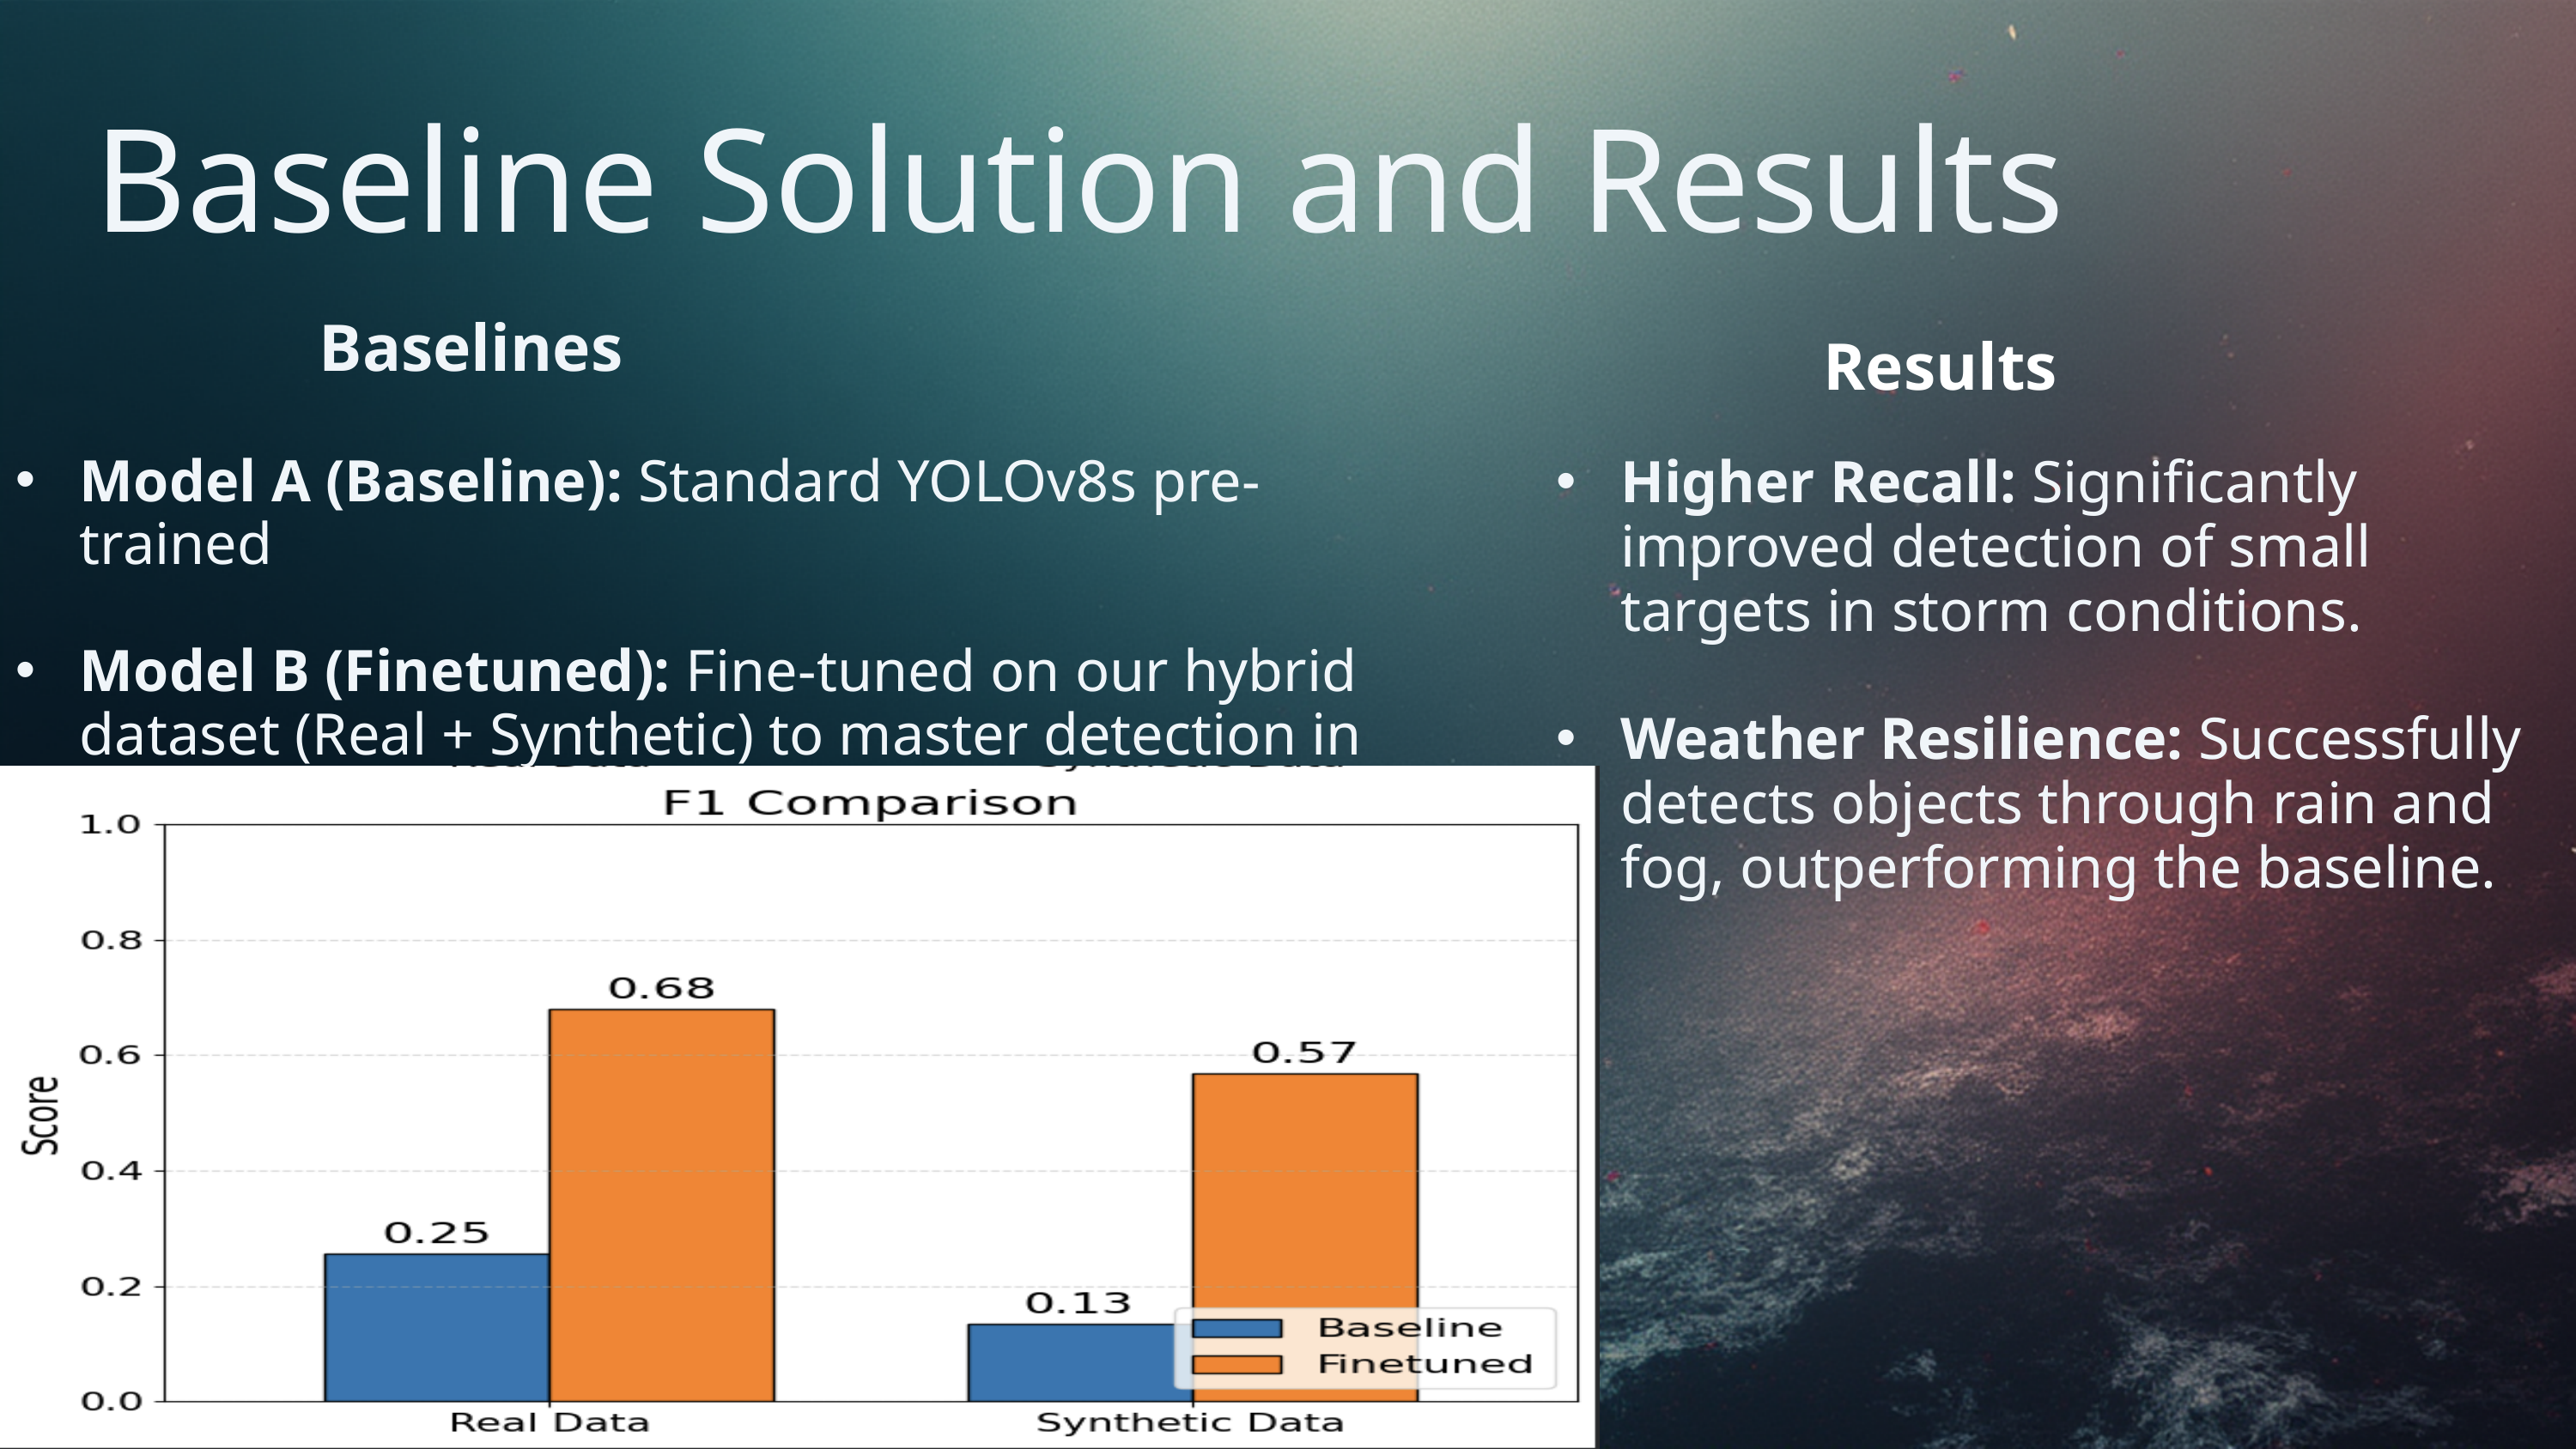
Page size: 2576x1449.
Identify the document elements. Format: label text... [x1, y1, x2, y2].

picture [0, 766, 1600, 1449]
text_box [0, 0, 2576, 1449]
text_box Model A (Baseline): Standard YOLOv8s pre-trained Model B (Finetuned): Fine-tuned on our hybrid dataset (Real + Synthetic) to master detection in storm conditions. [15, 385, 1453, 762]
text_box Baselines [301, 294, 734, 385]
text_box Results [1823, 312, 2203, 403]
text_box Baseline Solution and Results [94, 103, 2458, 261]
text_box Higher Recall: Significantly improved detection of small targets in storm conditions. Weather Resilience: Successfully detects objects through rain and fog, outperforming the baseline. [1555, 450, 2561, 900]
